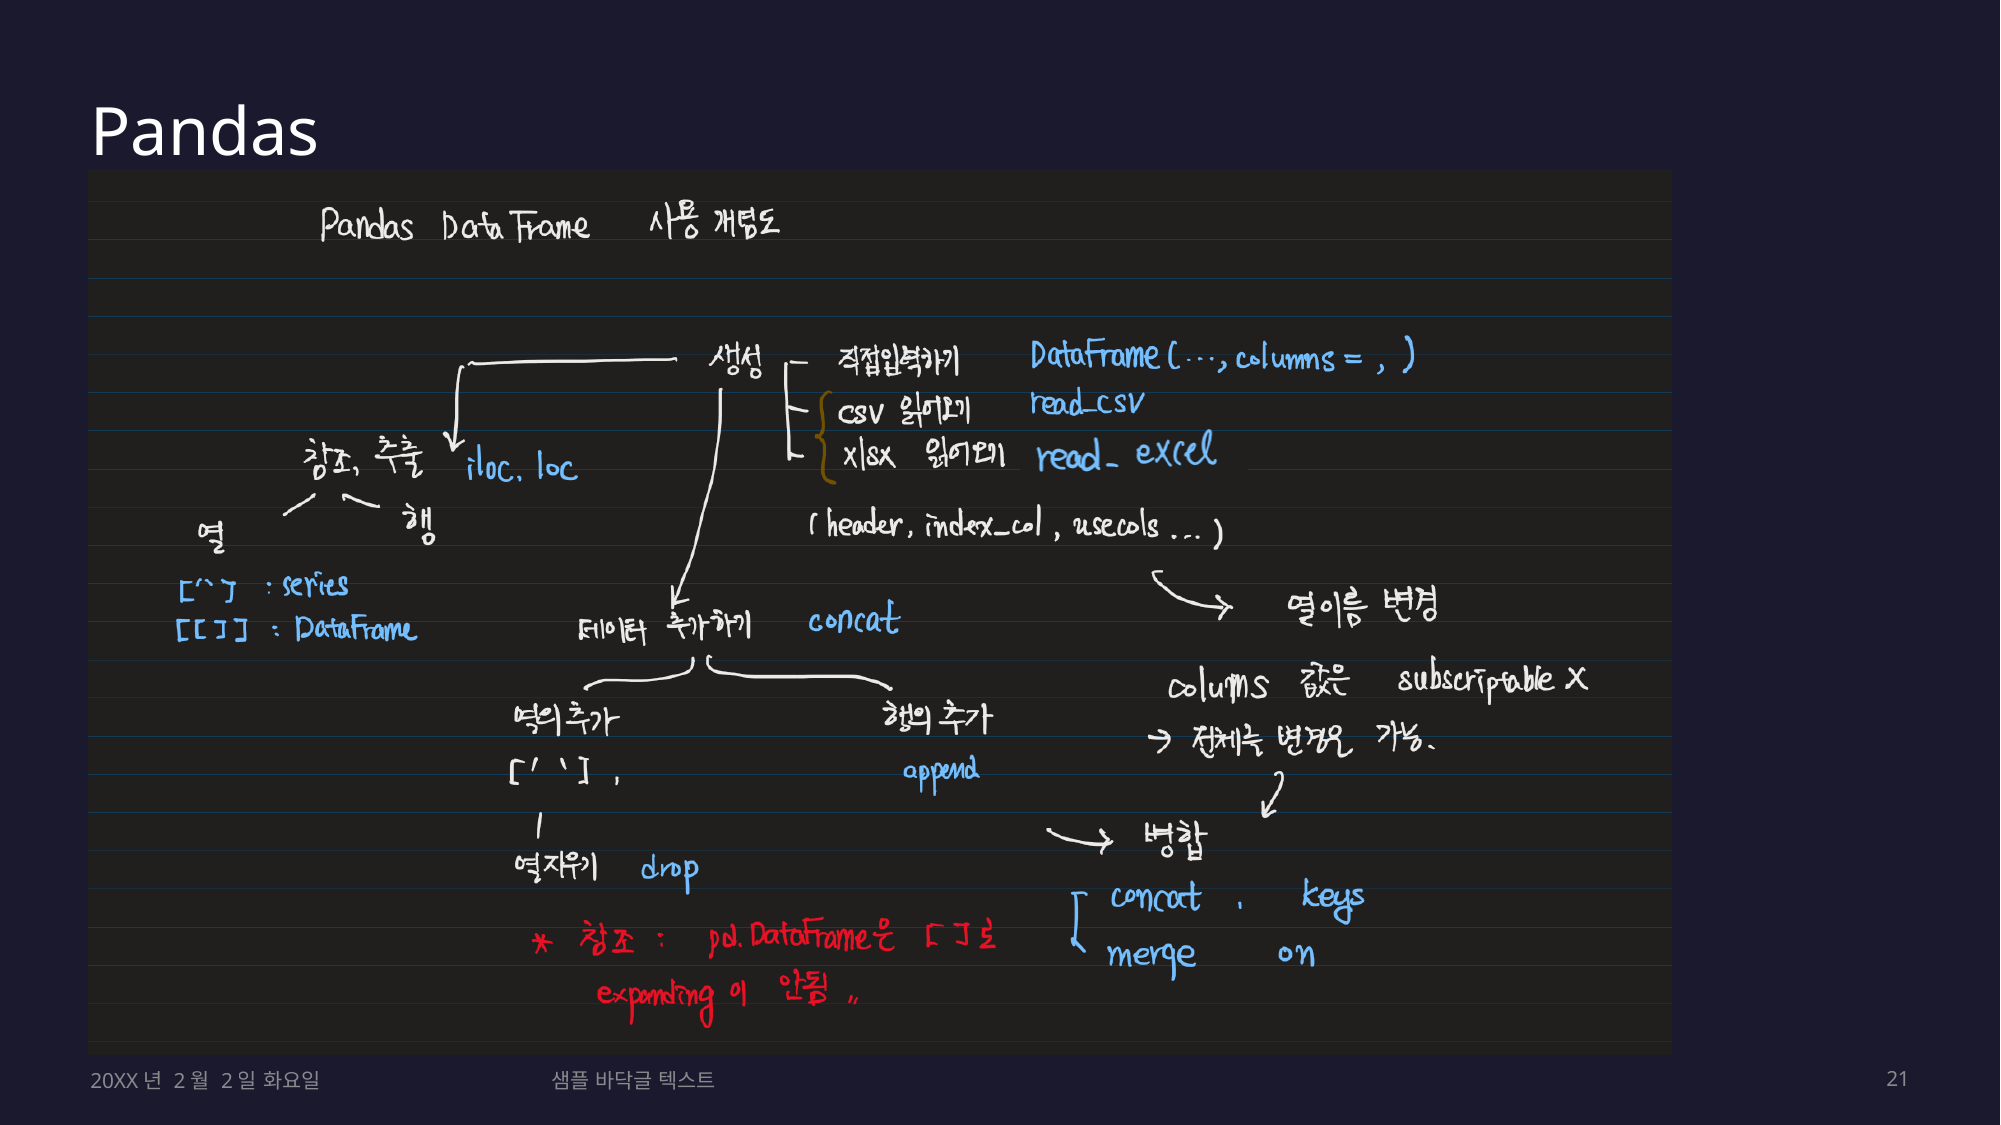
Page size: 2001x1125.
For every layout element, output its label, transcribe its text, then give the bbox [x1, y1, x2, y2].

title Pandas [90, 89, 1910, 251]
slide_number 21 [1632, 1067, 1910, 1093]
slide_number 20XX년 2월 2일 화요일 [90, 1067, 522, 1093]
picture [88, 169, 1672, 1055]
footer 샘플 바닥글 텍스트 [551, 1067, 1598, 1093]
